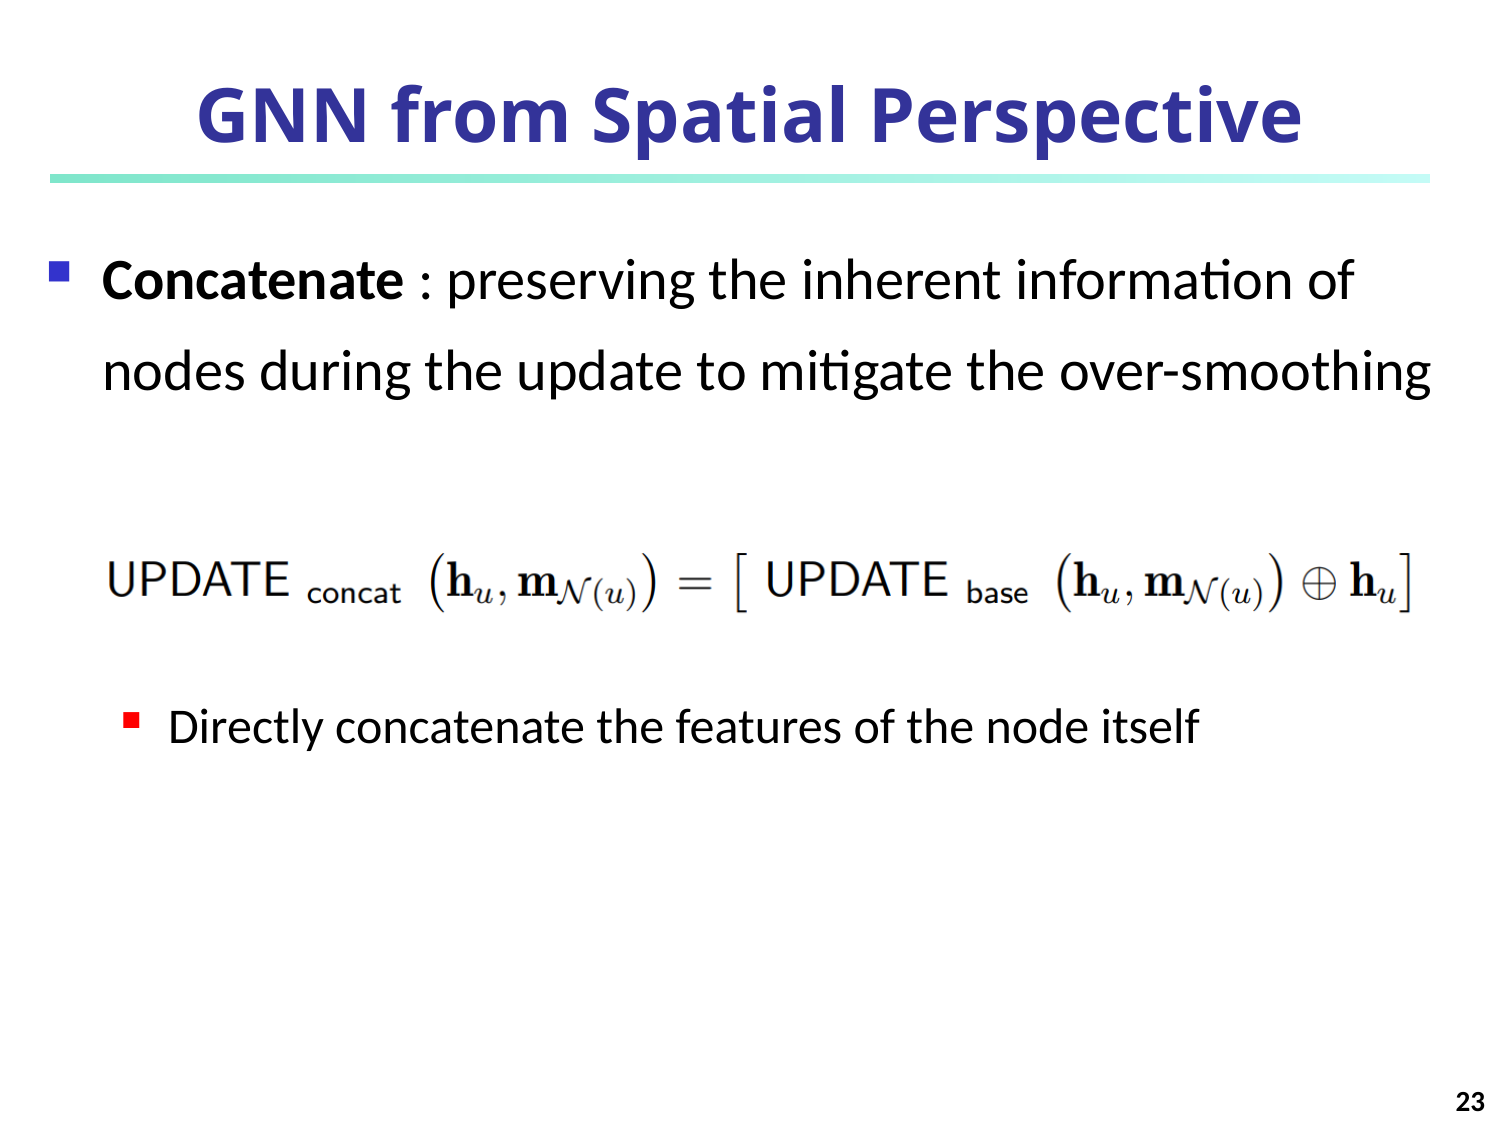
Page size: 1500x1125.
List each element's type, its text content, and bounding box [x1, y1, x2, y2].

picture [82, 499, 1469, 659]
text_box Concatenate : preserving the inherent information of nodes during the update to mitigate the over-smoothing Directly concatenate the features of the node itself [31, 212, 1469, 1002]
text_box 23 [1187, 1062, 1500, 1125]
title GNN from Spatial Perspective [0, 62, 1500, 163]
